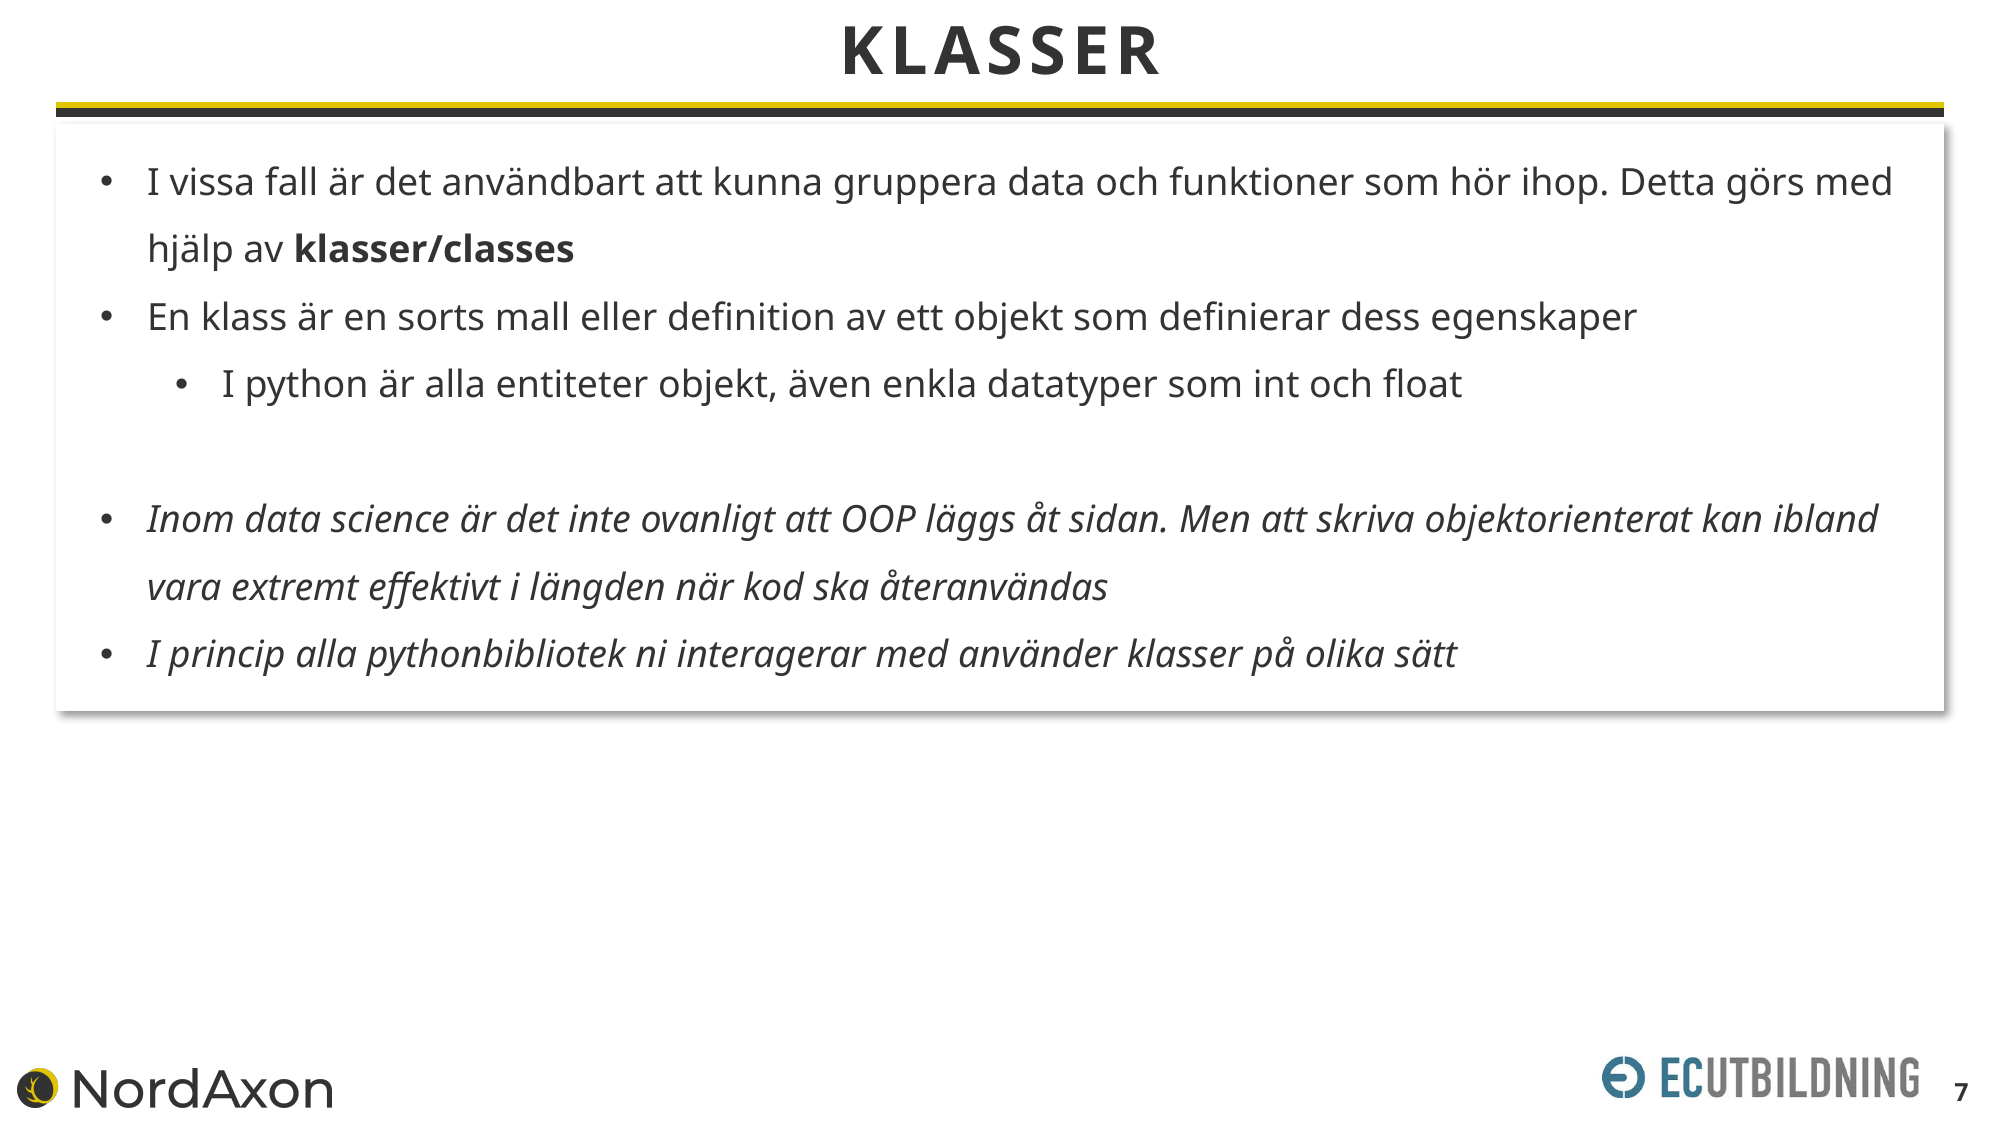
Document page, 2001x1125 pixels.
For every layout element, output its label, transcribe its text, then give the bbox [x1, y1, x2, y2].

picture [1594, 1042, 1932, 1108]
list KLASSER [0, 0, 2000, 107]
picture [17, 1068, 332, 1108]
slide_number 7 [1922, 1063, 2000, 1123]
text_box I vissa fall är det användbart att kunna gruppera data och funktioner som hör ihop. Detta görs med hjälp av klasser/classes En klass är en sorts mall eller definition av ett objekt som definierar dess egenskaper I python är alla entiteter objekt, även enkla datatyper som int och float Inom data science är det inte ovanligt att OOP läggs åt sidan. Men att skriva objektorienterat kan ibland vara extremt effektivt i längden när kod ska återanvändas I princip alla pythonbibliotek ni interagerar med använder klasser på olika sätt [55, 123, 1944, 711]
